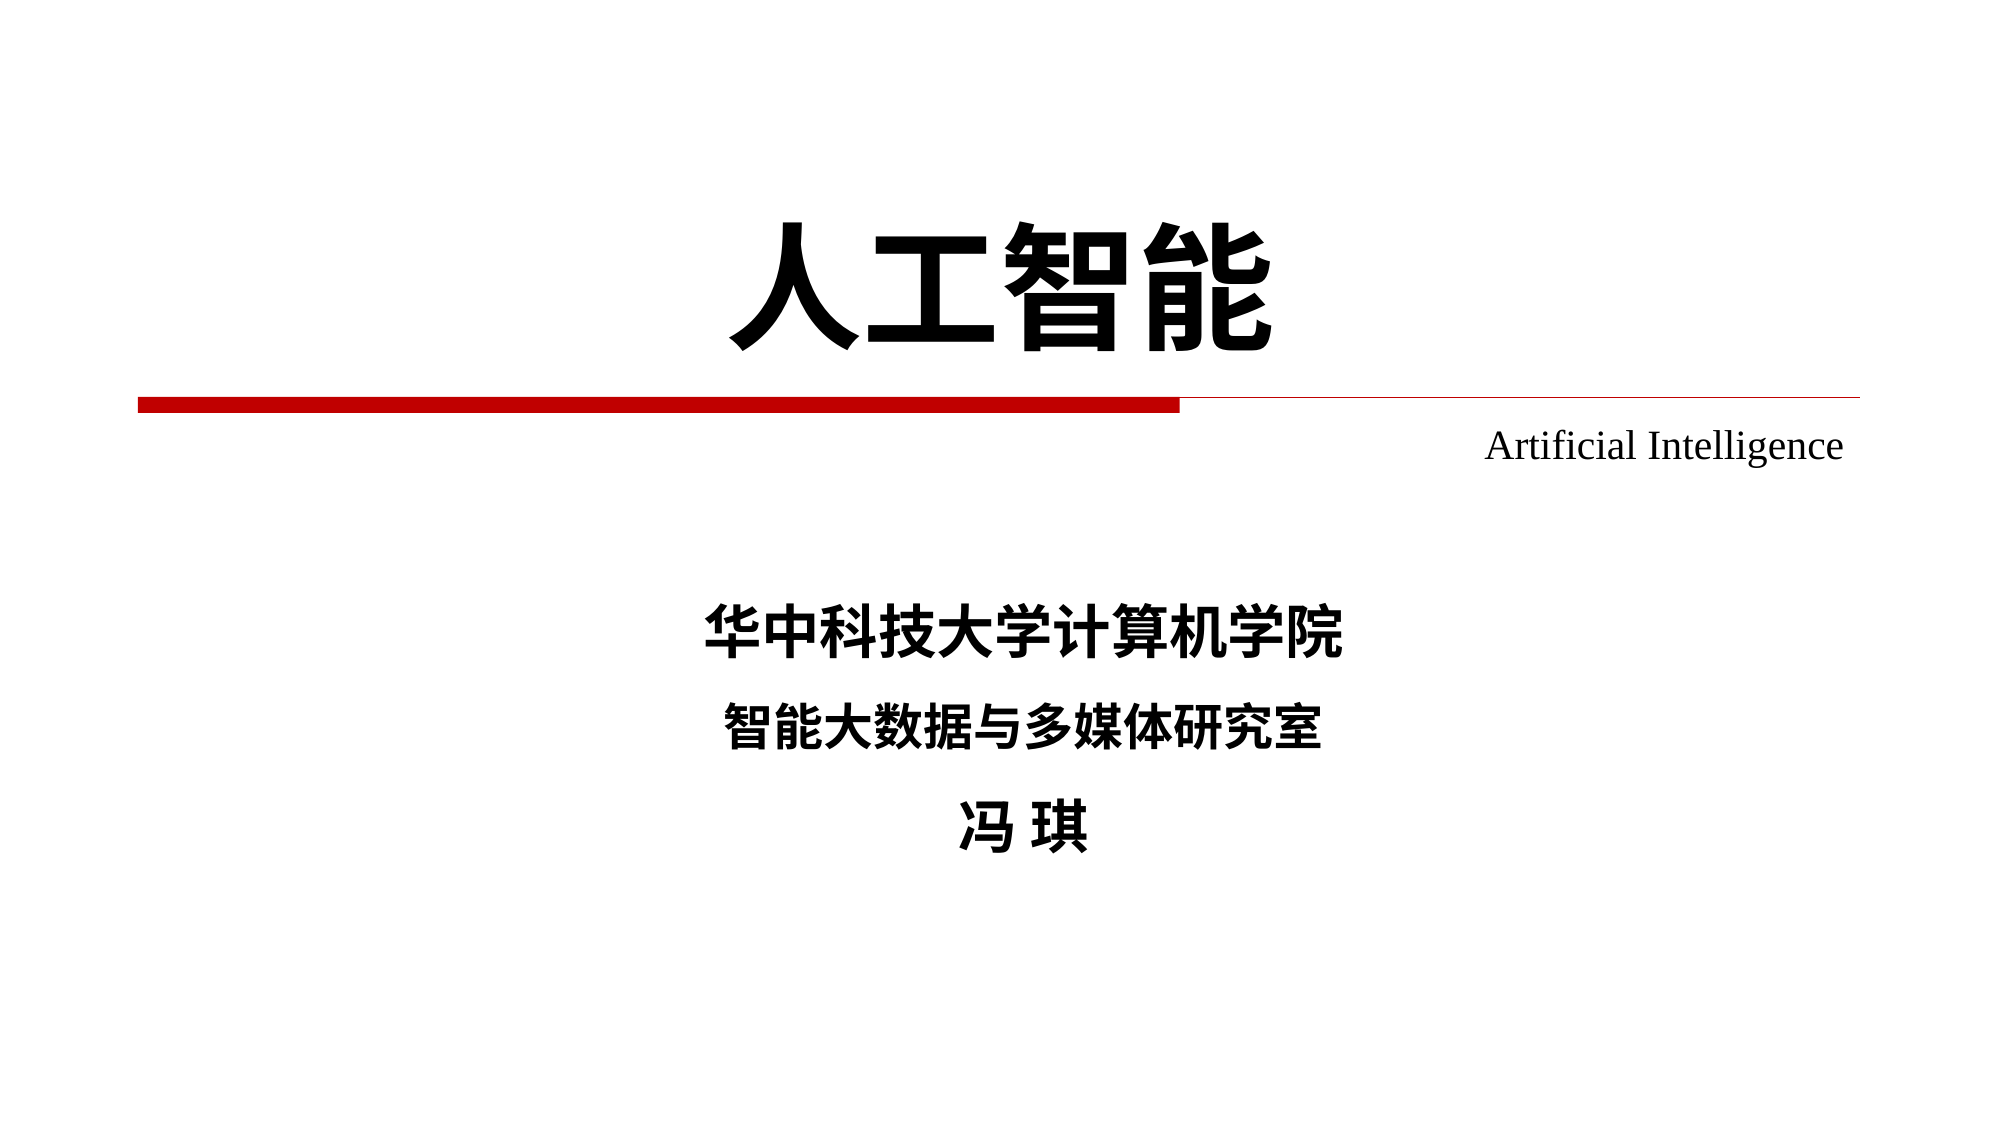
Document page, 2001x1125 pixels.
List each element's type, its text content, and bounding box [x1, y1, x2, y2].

text_box 人工智能 [692, 196, 1308, 374]
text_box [137, 396, 1860, 413]
text_box Artificial Intelligence [1484, 417, 1860, 468]
text_box 华中科技大学计算机学院 智能大数据与多媒体研究室 冯 琪 [633, 550, 1414, 870]
